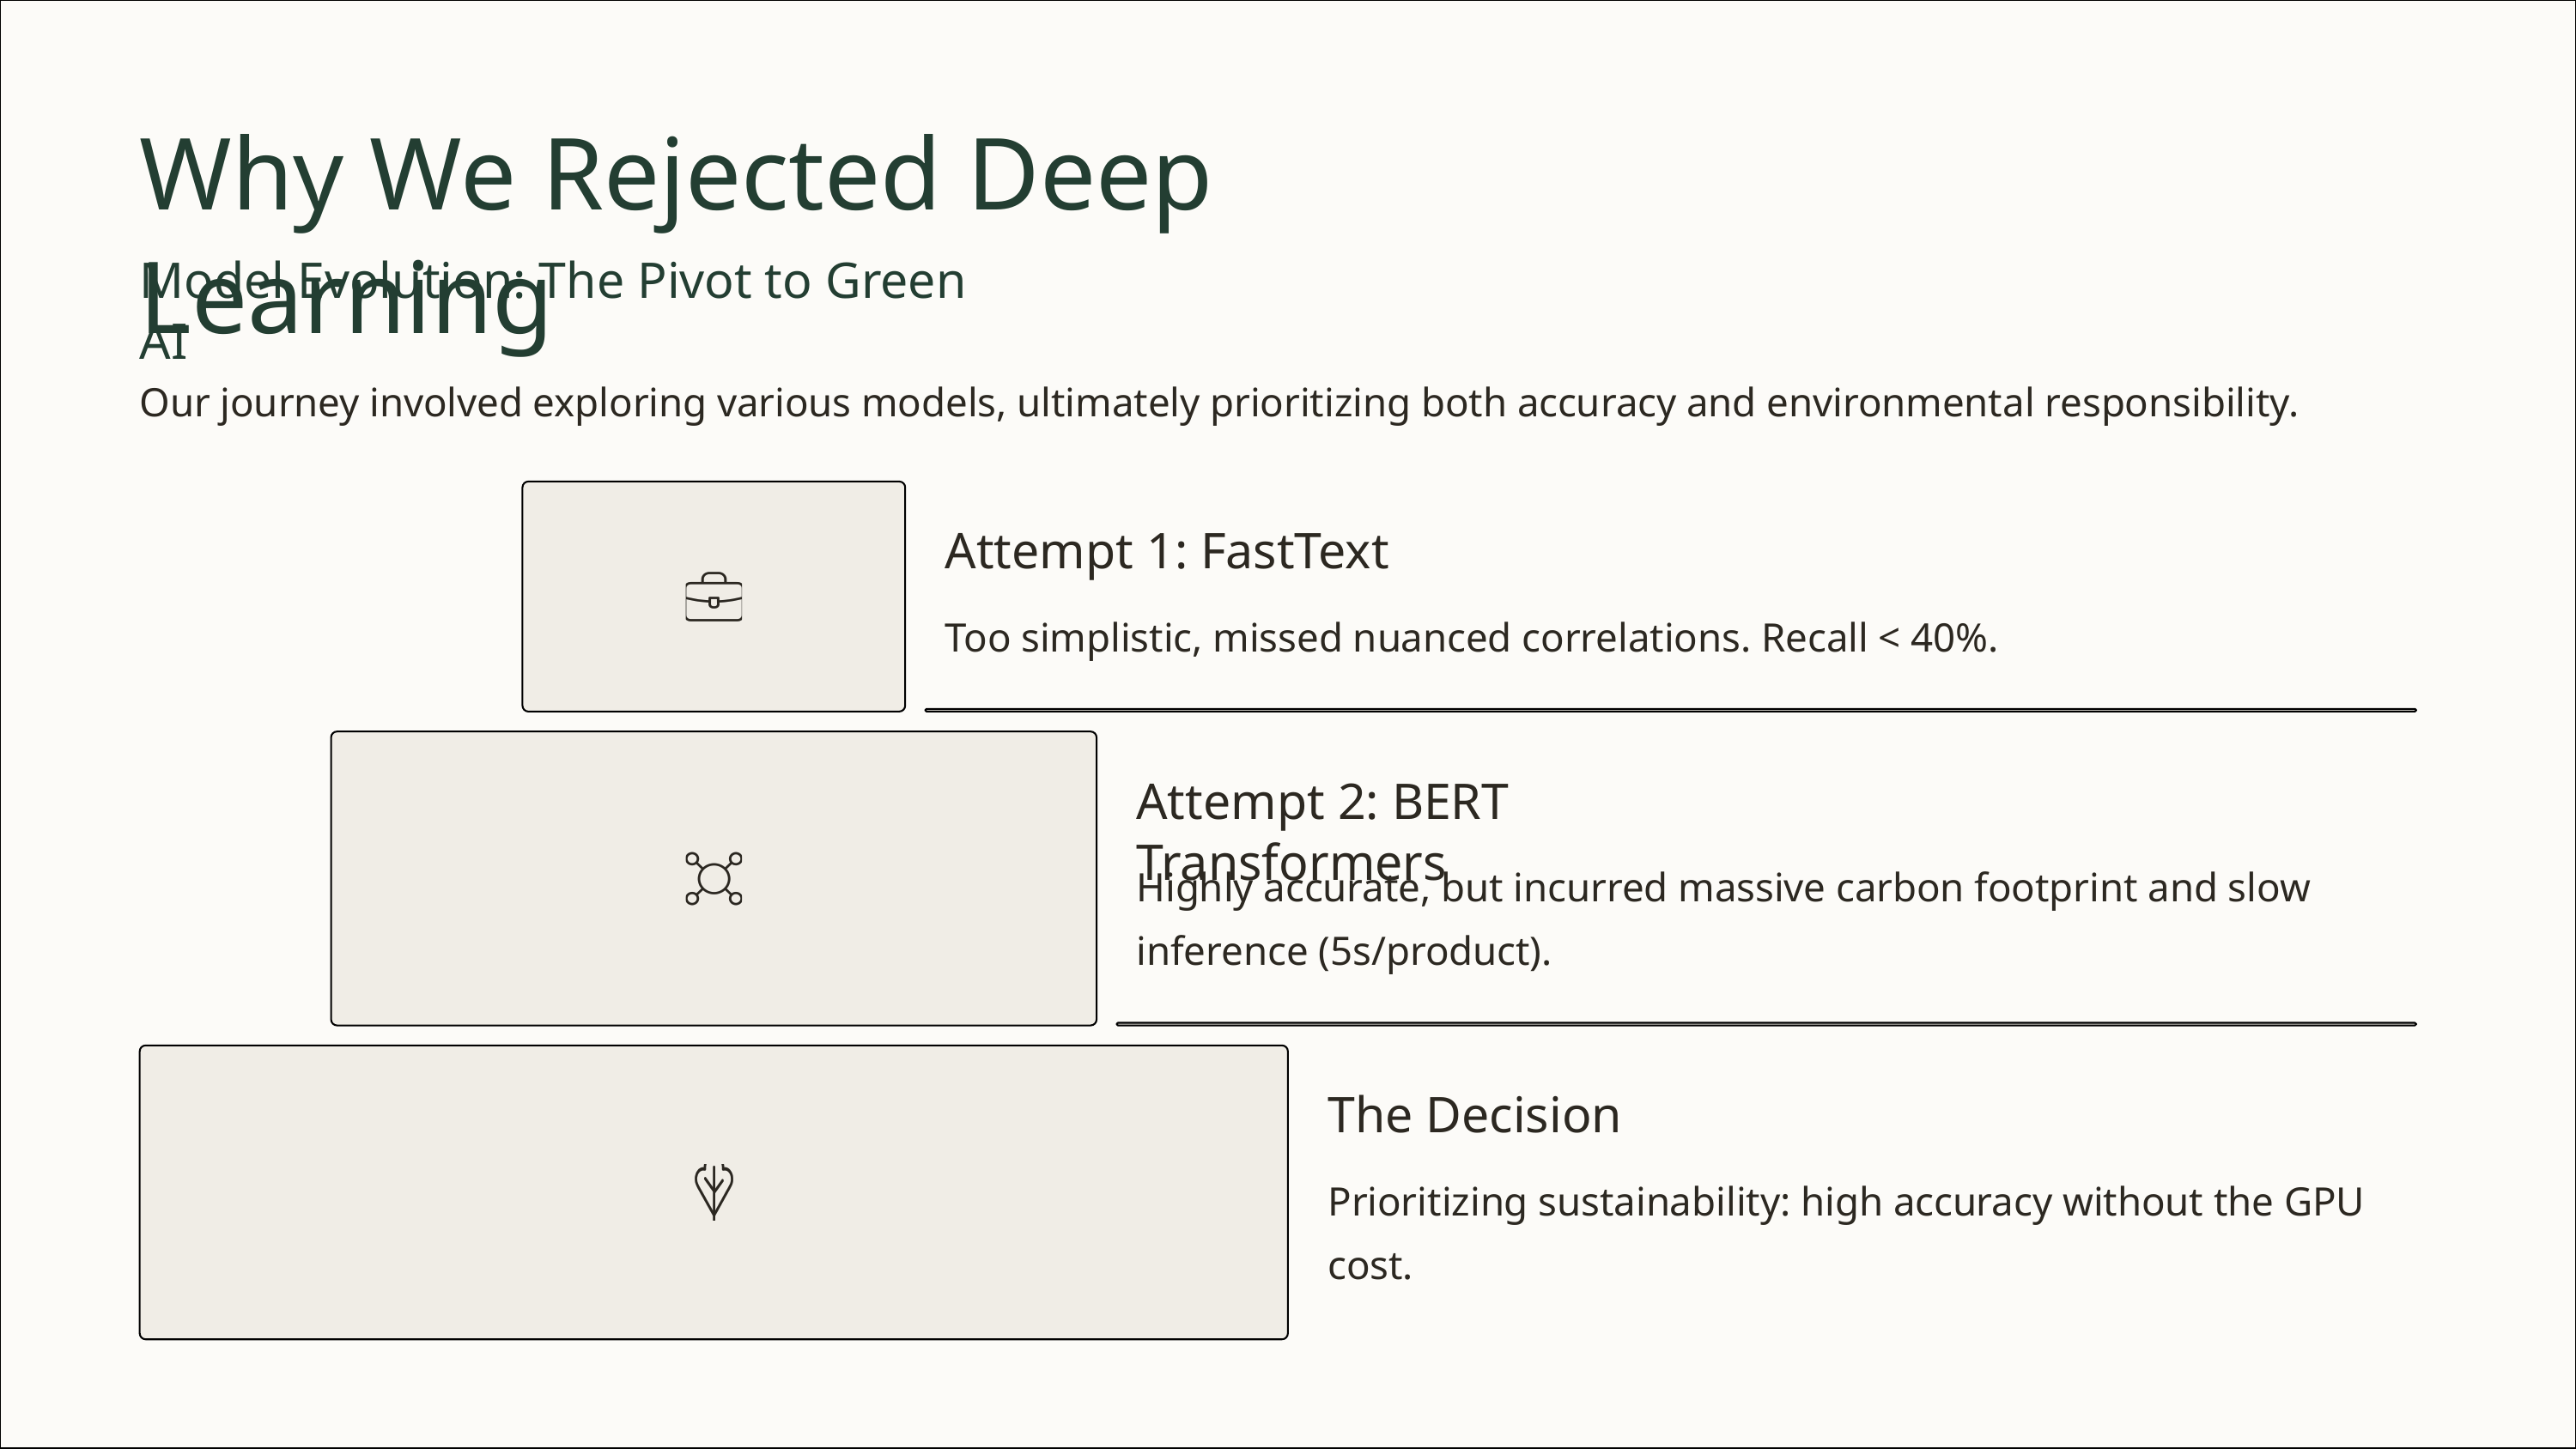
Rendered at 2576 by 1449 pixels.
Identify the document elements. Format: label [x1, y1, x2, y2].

text_box [522, 481, 906, 712]
text_box [0, 0, 2576, 1449]
text_box [925, 708, 2417, 712]
text_box [1116, 1022, 2417, 1026]
text_box [331, 731, 1097, 1026]
text_box [139, 1045, 1289, 1340]
